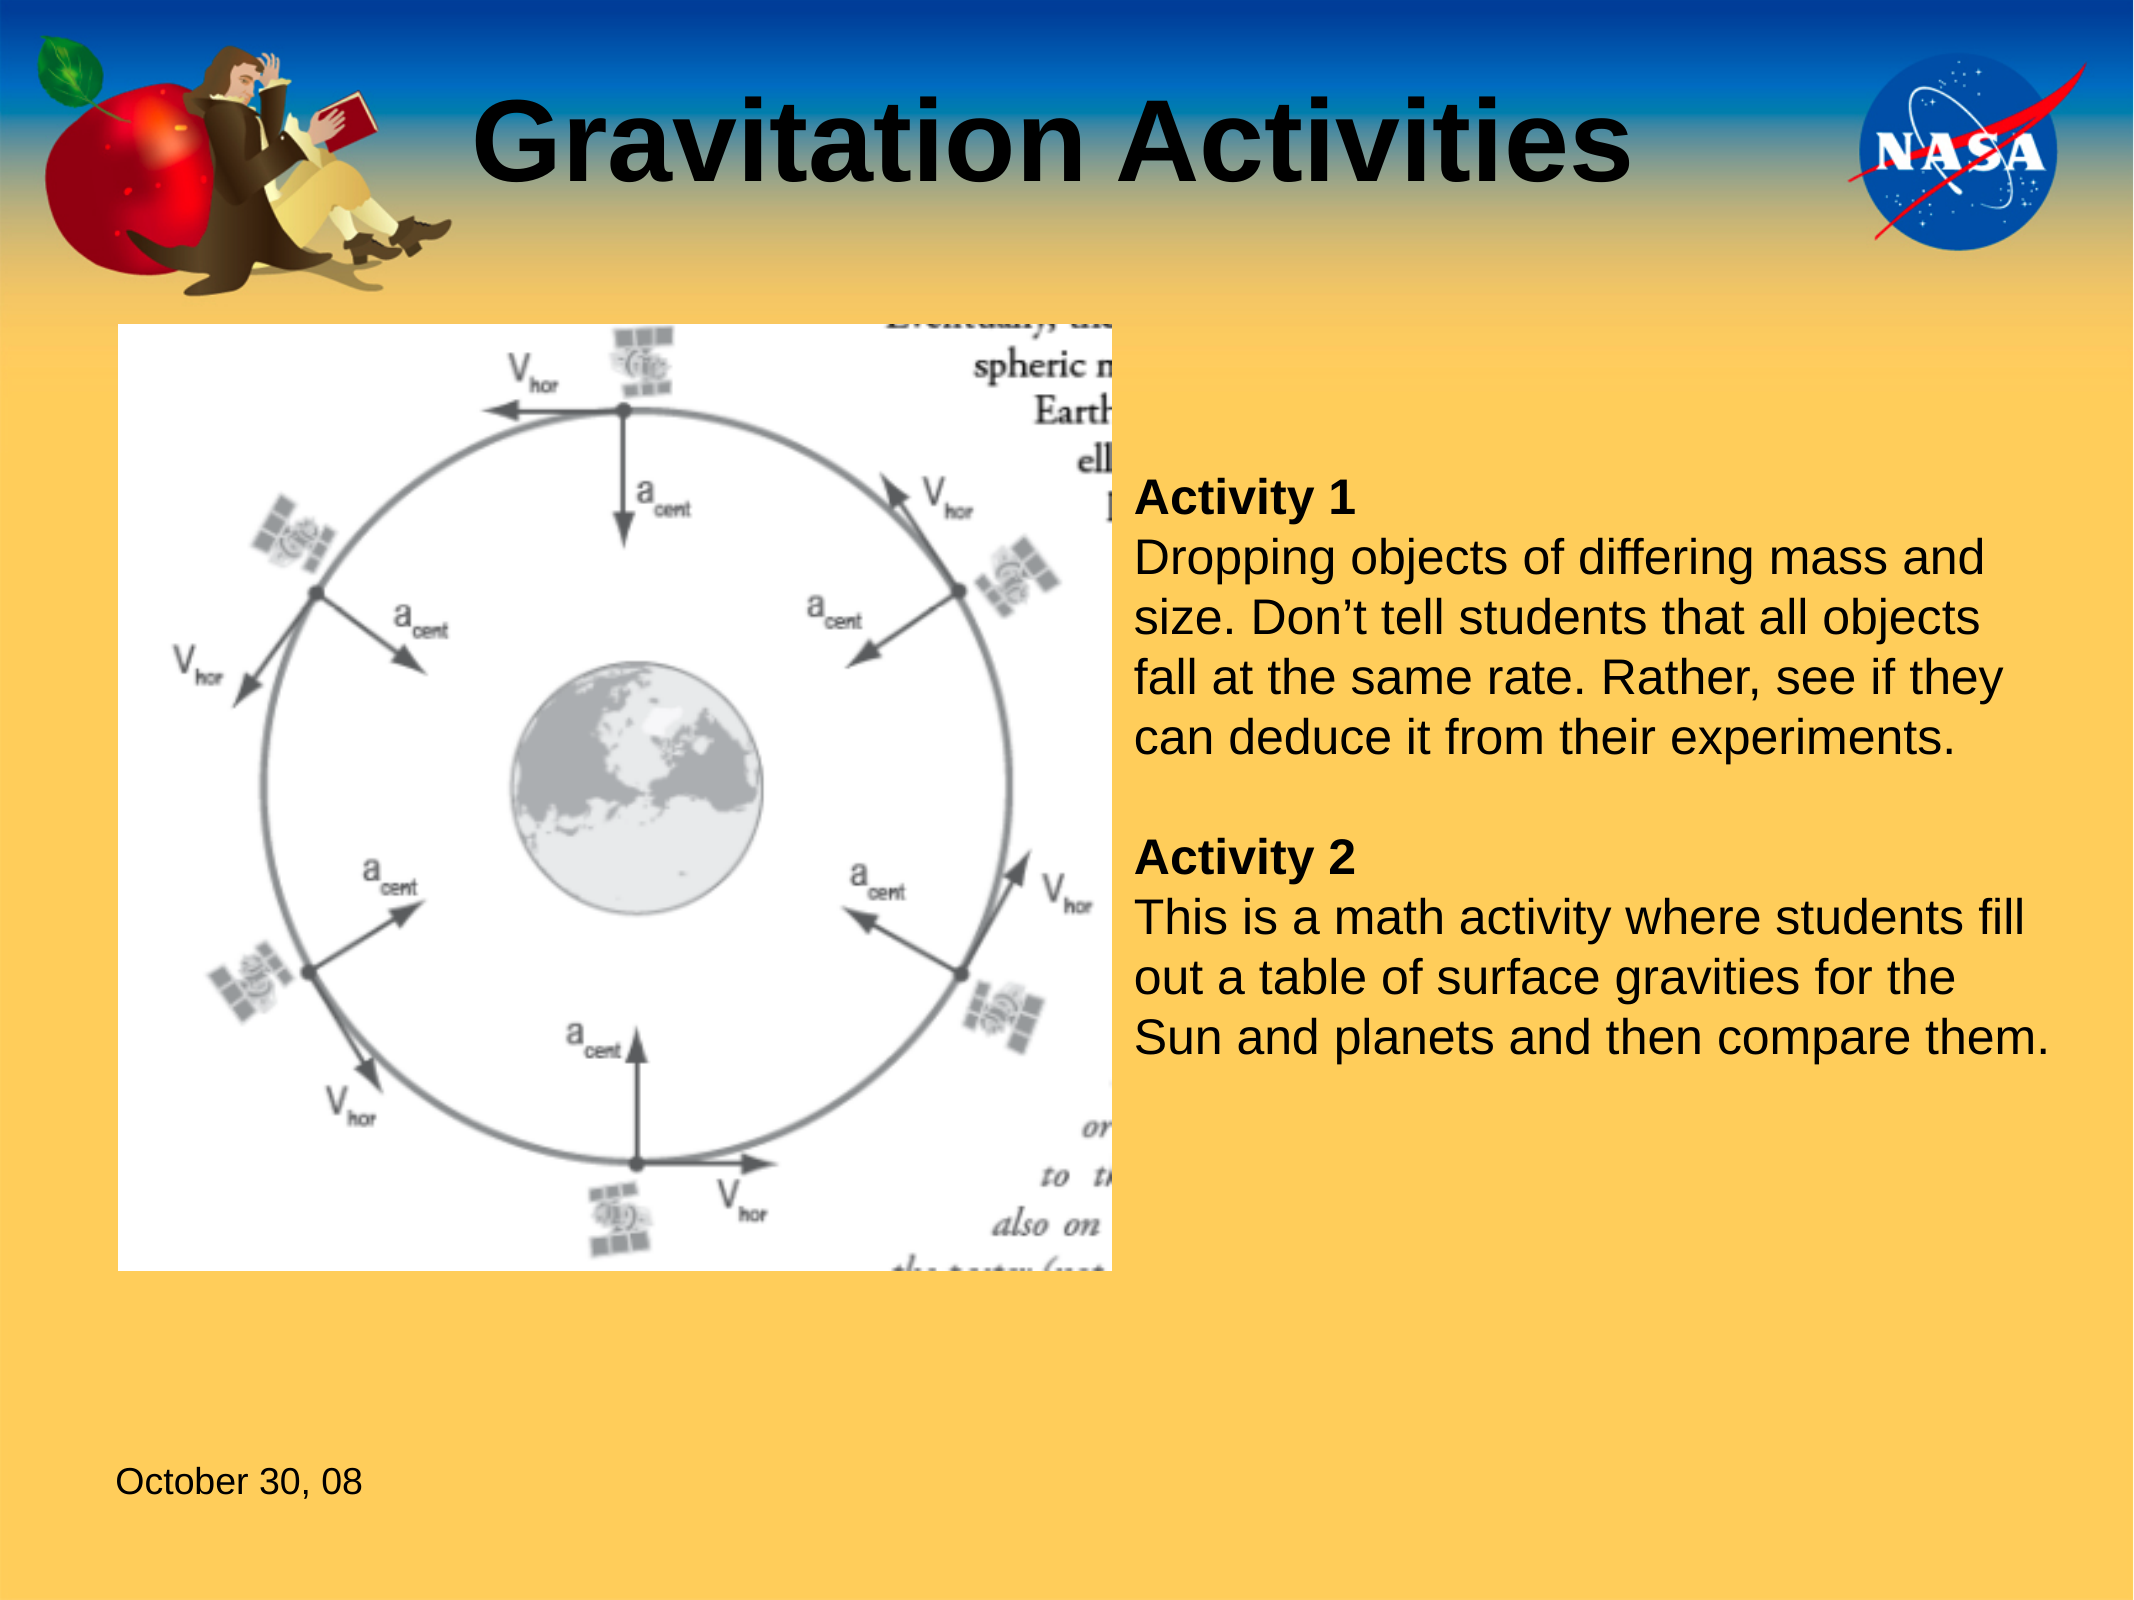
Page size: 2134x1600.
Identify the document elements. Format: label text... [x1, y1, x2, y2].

text_box Gravitation Activities [462, 64, 1957, 213]
text_box Activity 1 Dropping objects of differing mass and size. Don’t tell students that all objects fall at the same rate. Rather, see if they can deduce it from their experiments. Activity 2 This is a math activity where students fill out a table of surface gravities for the Sun and planets and then compare them. [1124, 464, 2067, 1121]
picture [0, 0, 2134, 1600]
text_box October 30, 08 [106, 1456, 605, 1516]
